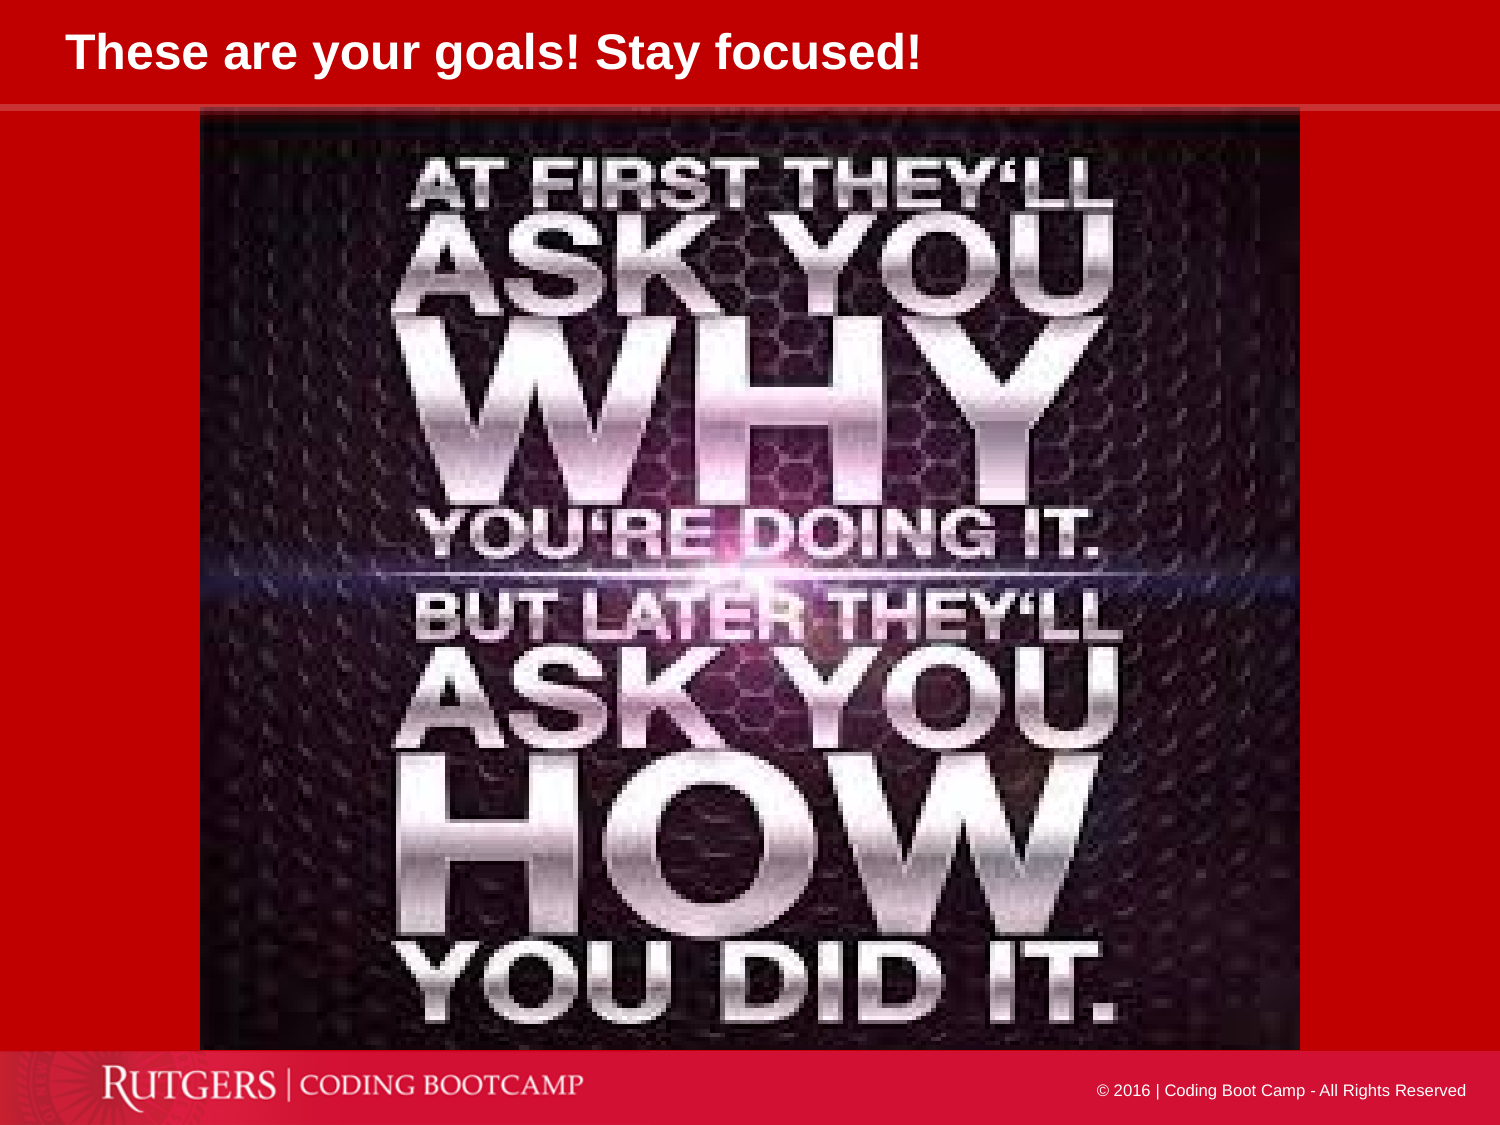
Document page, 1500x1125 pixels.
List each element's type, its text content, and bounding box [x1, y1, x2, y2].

picture [0, 106, 1301, 1125]
title These are your goals! Stay focused! [50, 0, 948, 108]
